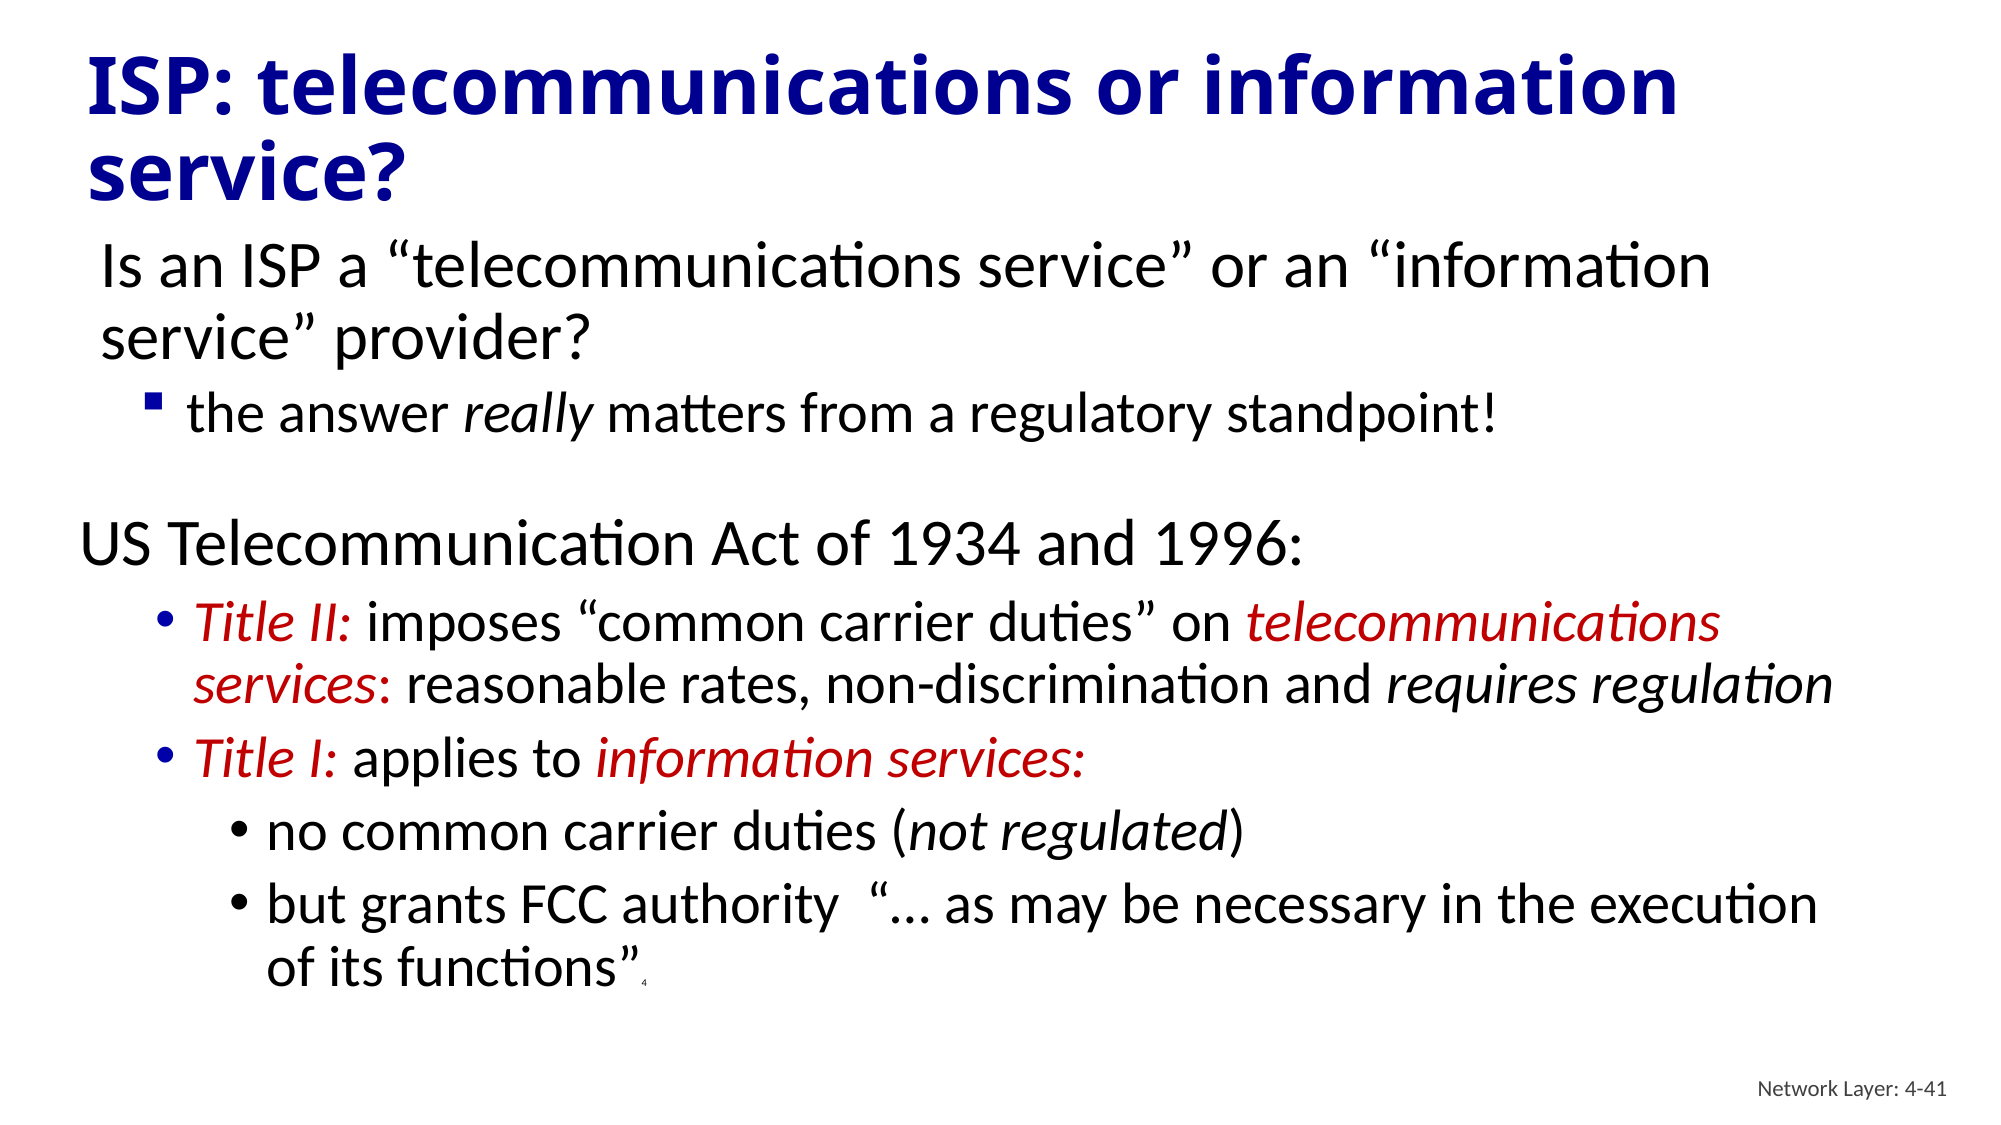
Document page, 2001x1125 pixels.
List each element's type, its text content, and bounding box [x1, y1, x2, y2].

list US Telecommunication Act of 1934 and 1996: Title II: imposes “common carrier duties” on telecommunications services: reasonable rates, non-discrimination and requires regulation Title I: applies to information services: no common carrier duties (not regulated) but grants FCC authority “… as may be necessary in the execution of its functions”4 [64, 500, 1872, 1070]
text_box Is an ISP a “telecommunications service” or an “information service” provider? the answer really matters from a regulatory standpoint! [86, 222, 1816, 452]
title ISP: telecommunications or information service? [72, 37, 2000, 226]
slide_number Network Layer: 4-41 [1512, 1056, 1963, 1117]
